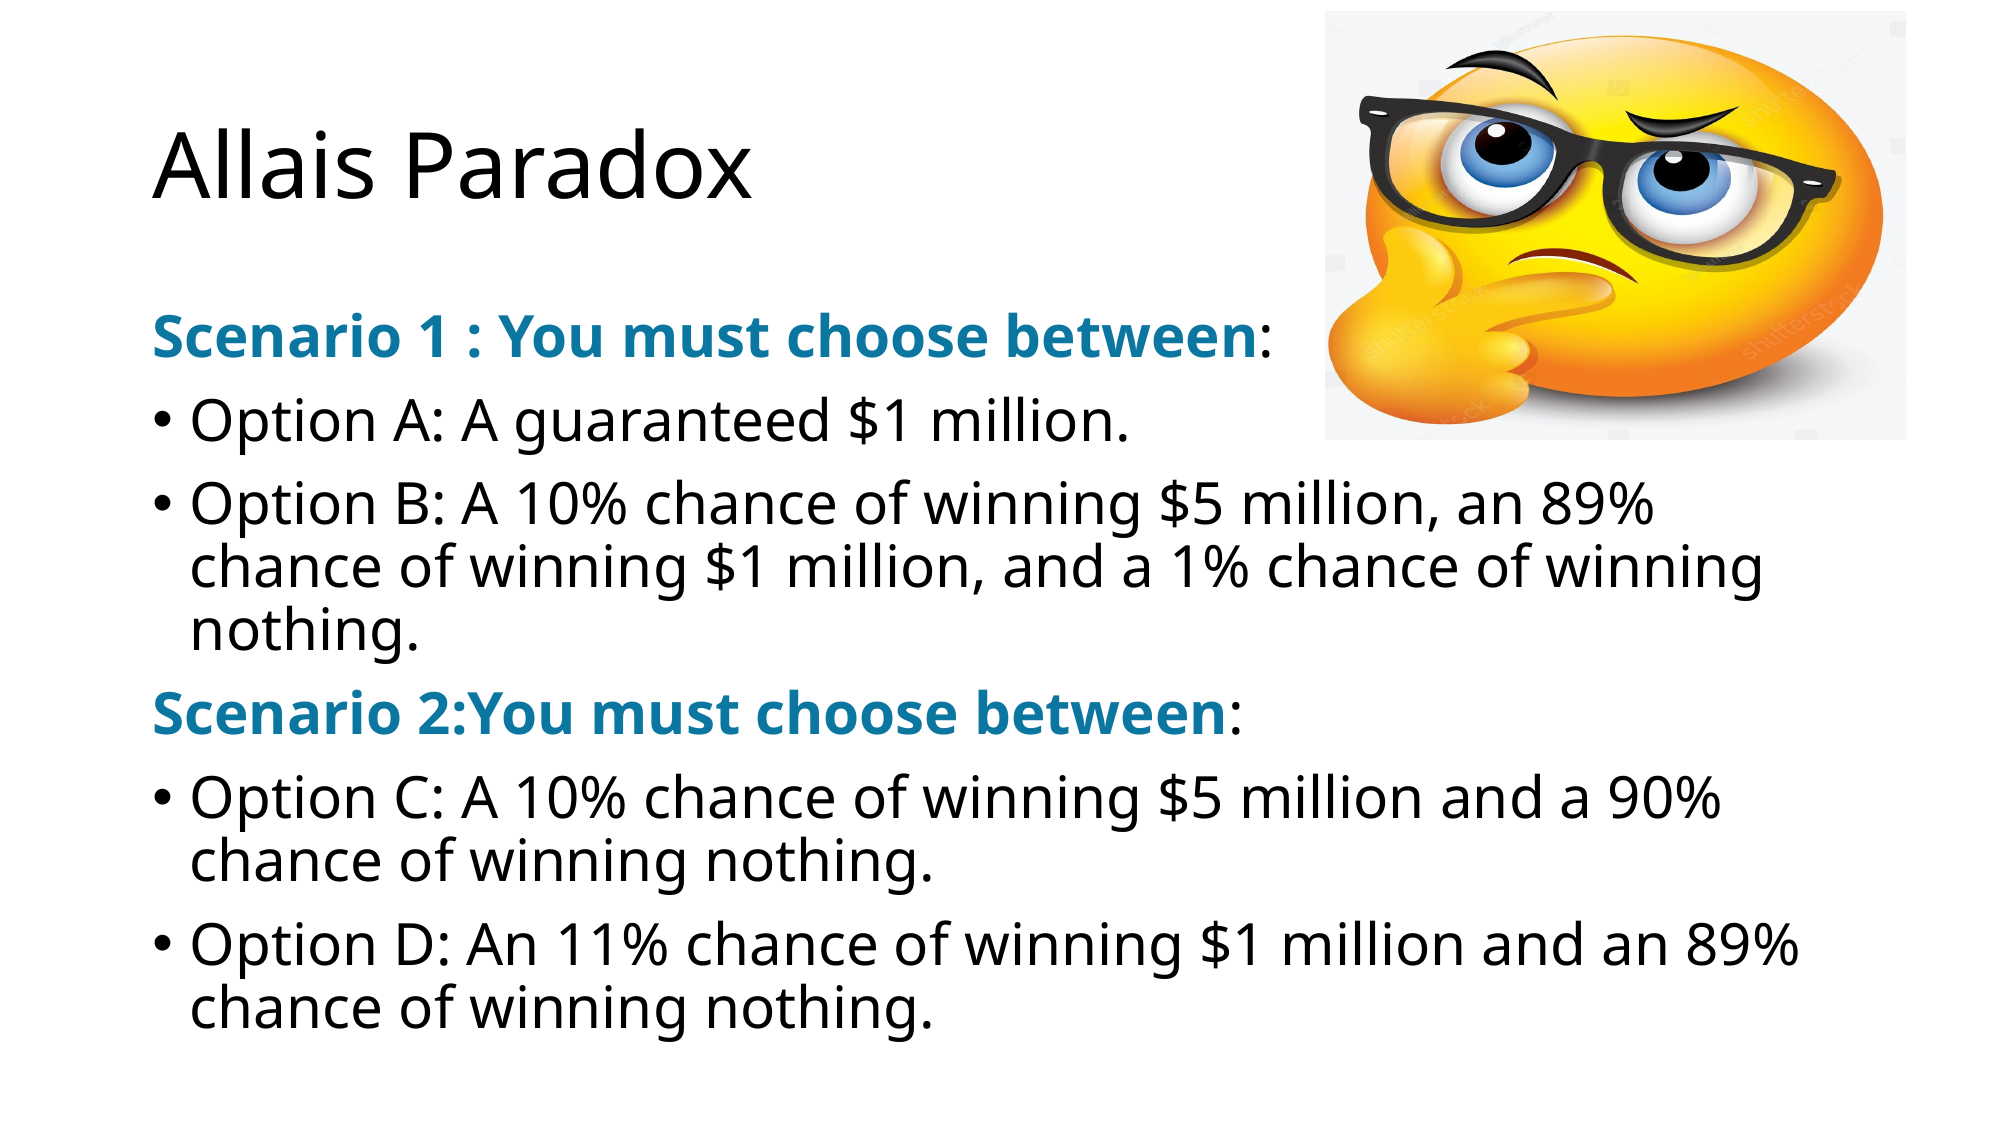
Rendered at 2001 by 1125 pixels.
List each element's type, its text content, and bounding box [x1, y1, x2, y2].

picture [1324, 11, 1907, 441]
list Scenario 1 : You must choose between: Option A: A guaranteed $1 million. Option B: A 10% chance of winning $5 million, an 89% chance of winning $1 million, and a 1% chance of winning nothing. Scenario 2:You must choose between: Option C: A 10% chance of winning $5 million and a 90% chance of winning nothing. Option D: An 11% chance of winning $1 million and an 89% chance of winning nothing. [137, 299, 1863, 1014]
title Allais Paradox [137, 59, 1324, 278]
